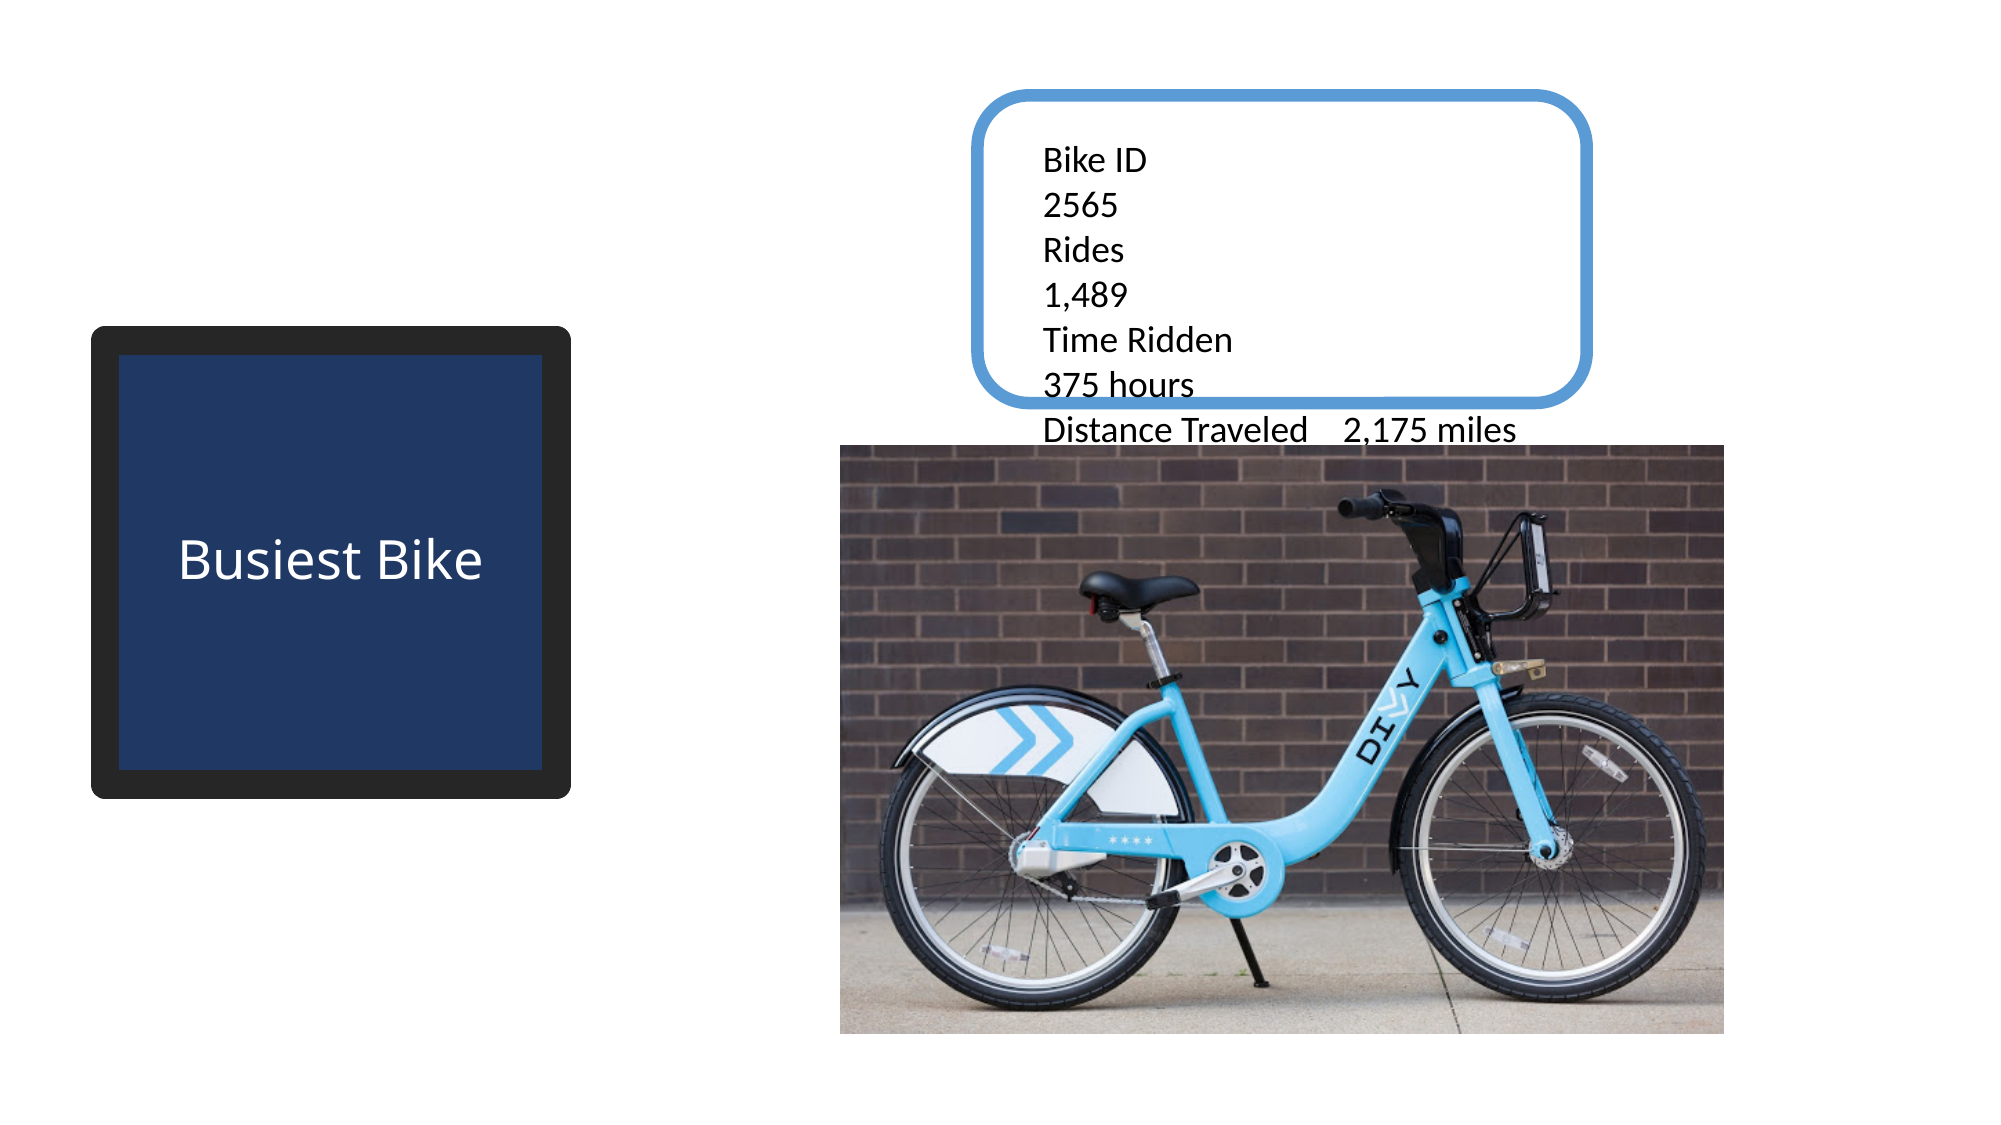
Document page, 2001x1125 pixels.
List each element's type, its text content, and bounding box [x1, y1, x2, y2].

text_box [976, 94, 1588, 405]
text_box Bike ID 2565 Rides 1,489 Time Ridden 375 hours Distance Traveled 2,175 miles Average Speed 5.79 mph [1028, 128, 1537, 445]
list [840, 445, 1724, 1034]
title Busiest Bike [105, 340, 557, 785]
